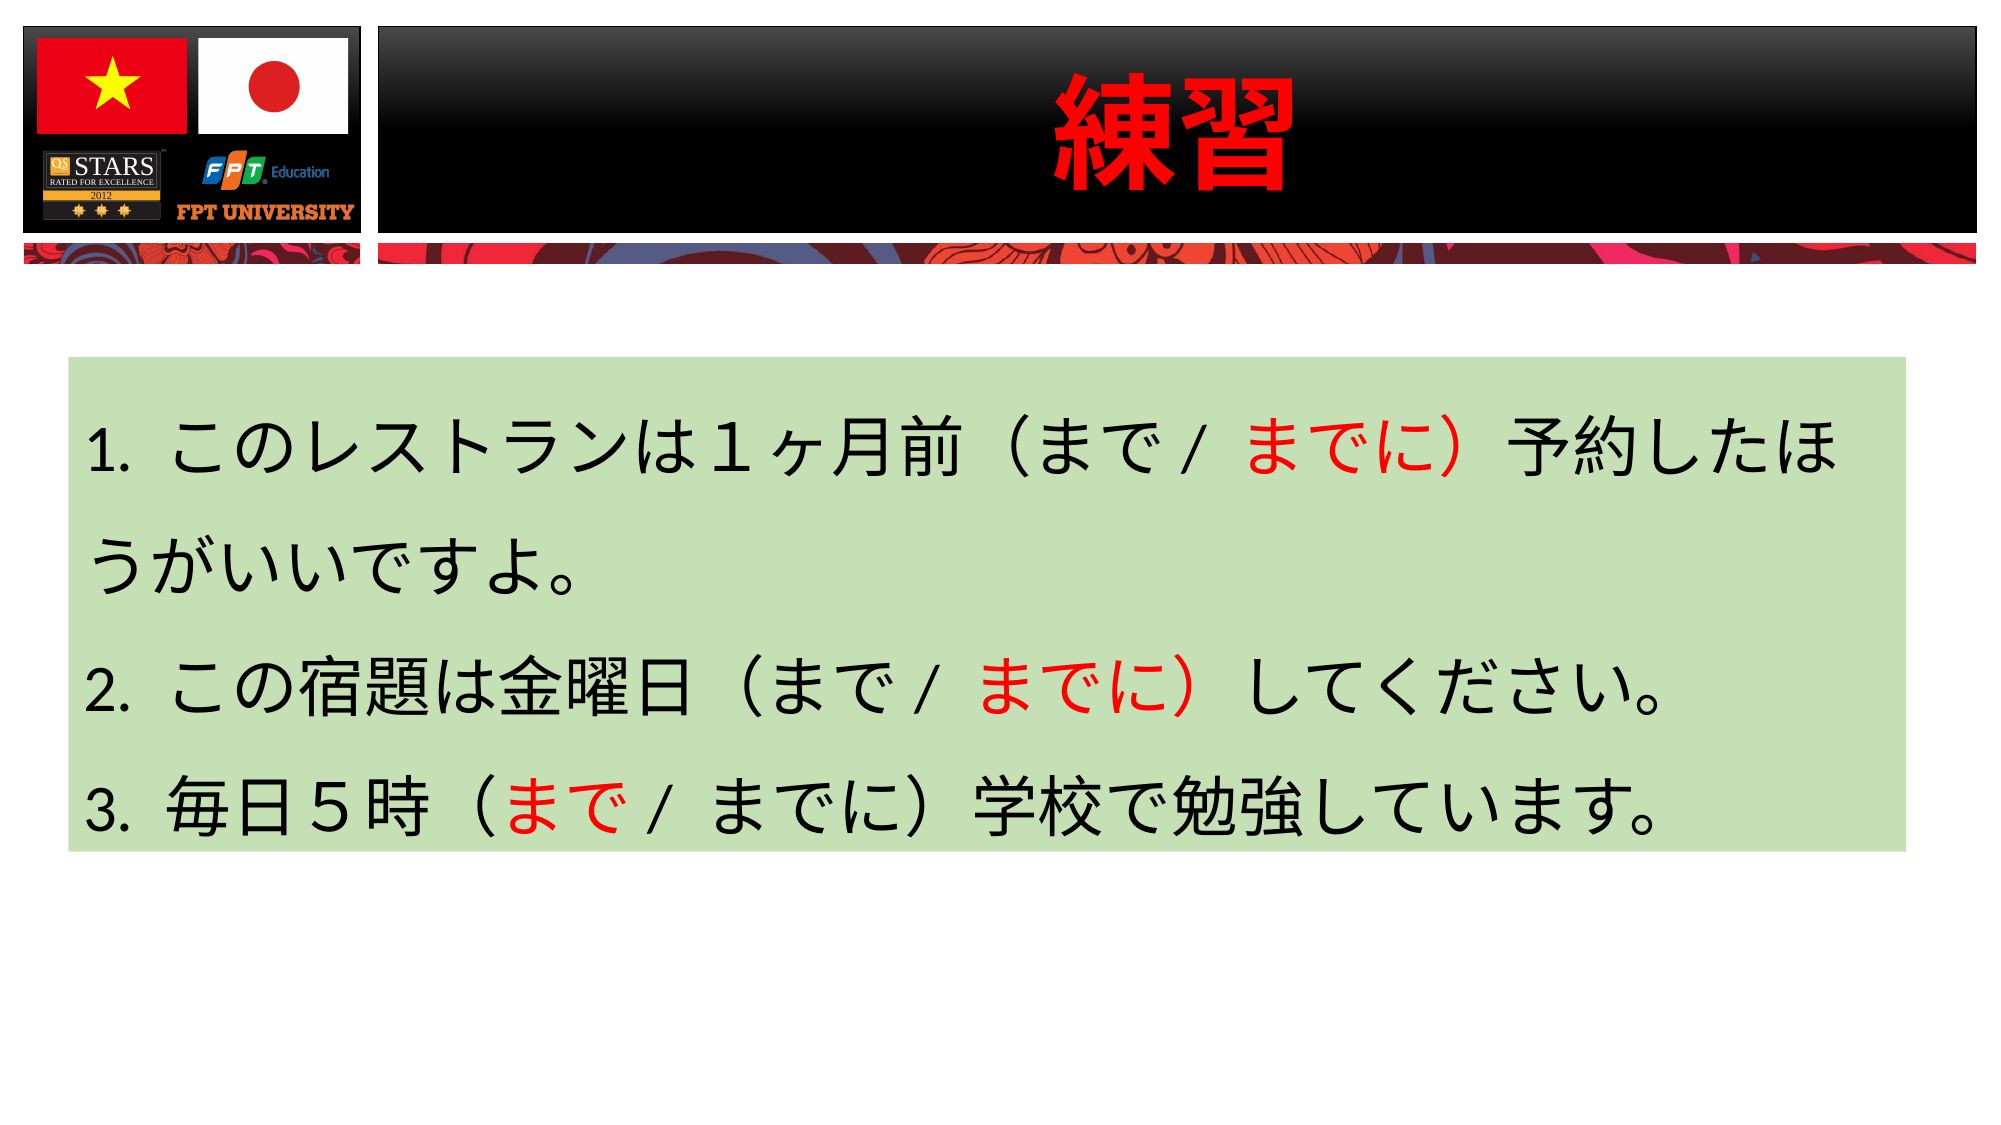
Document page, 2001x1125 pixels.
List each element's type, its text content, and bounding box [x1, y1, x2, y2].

picture [36, 136, 361, 233]
text_box [23, 26, 361, 233]
text_box 1. このレストランは１ヶ月前（まで/ までに）予約したほうがいいですよ。 2. この宿題は金曜日（まで/ までに）してください。 3. 毎日５時（まで/ までに）学校で勉強しています。 [68, 357, 1907, 852]
text_box 練習 [378, 26, 1977, 233]
picture [23, 243, 361, 264]
picture [37, 38, 187, 134]
picture [378, 243, 1977, 264]
picture [198, 38, 349, 134]
